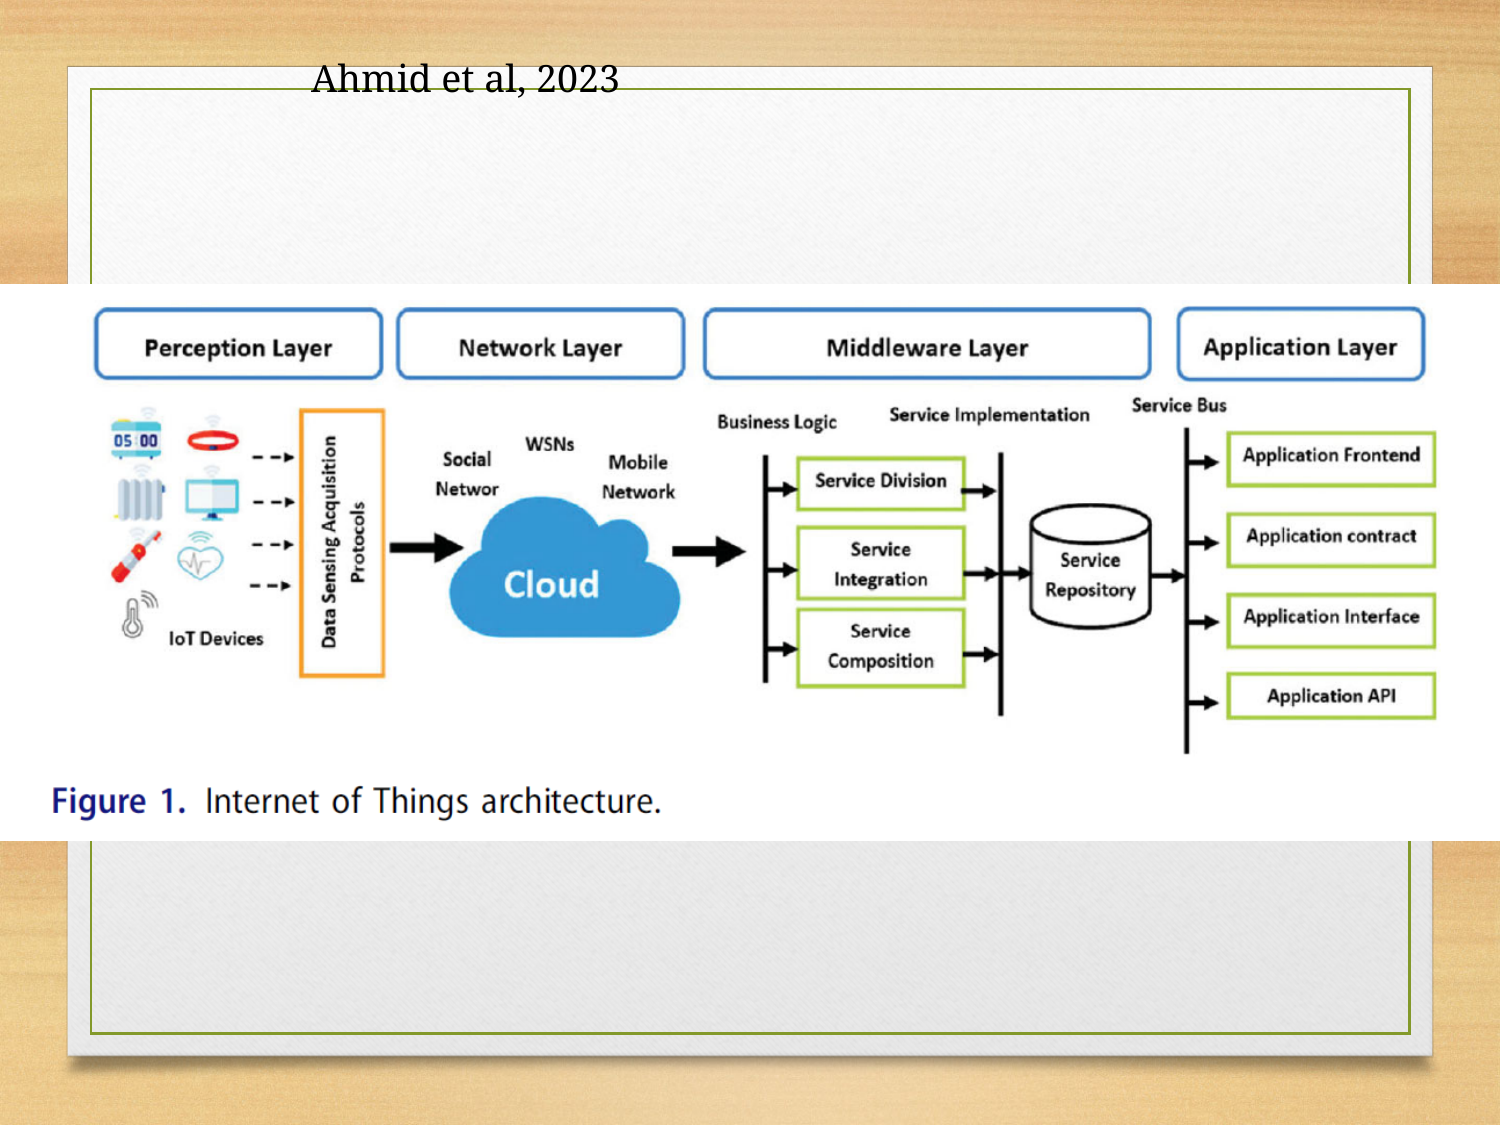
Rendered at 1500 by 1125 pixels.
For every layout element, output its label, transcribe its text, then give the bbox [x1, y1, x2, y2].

text_box Ahmid et al, 2023 [296, 47, 1111, 108]
picture [0, 0, 1500, 1125]
